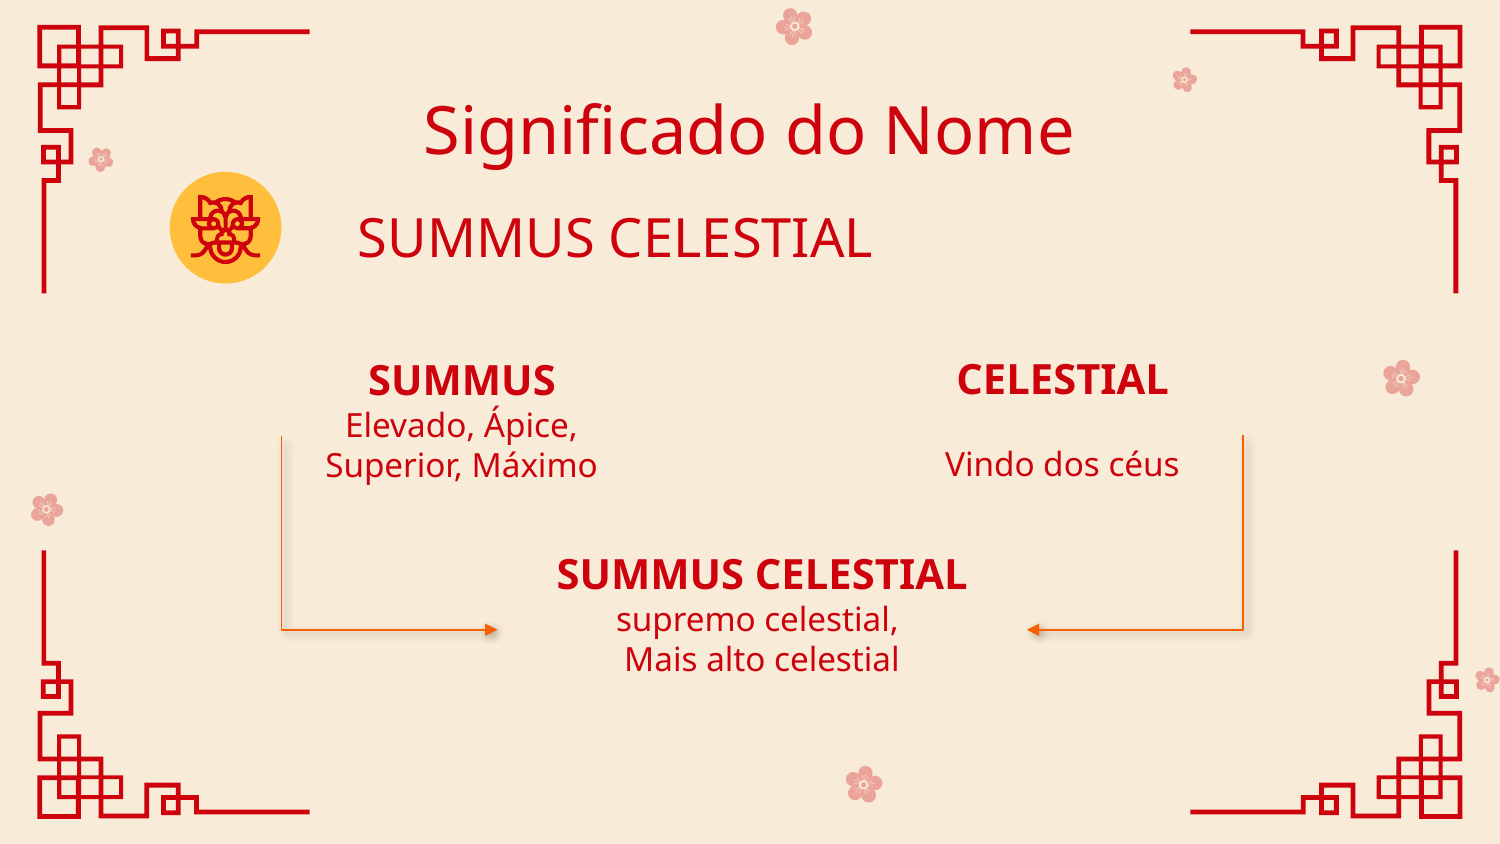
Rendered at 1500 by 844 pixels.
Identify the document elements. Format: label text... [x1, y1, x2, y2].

subtitle CELESTIAL Vindo dos céus [882, 337, 1243, 532]
subtitle SUMMUS Elevado, Ápice, Superior, Máximo [281, 339, 643, 532]
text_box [1026, 434, 1244, 631]
title Significado do Nome [118, 72, 1382, 167]
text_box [281, 435, 498, 631]
text_box [190, 194, 261, 265]
subtitle SUMMUS CELESTIAL supremo celestial, Mais alto celestial [497, 532, 1027, 727]
subtitle SUMMUS CELESTIAL [281, 191, 951, 284]
text_box [169, 171, 281, 284]
